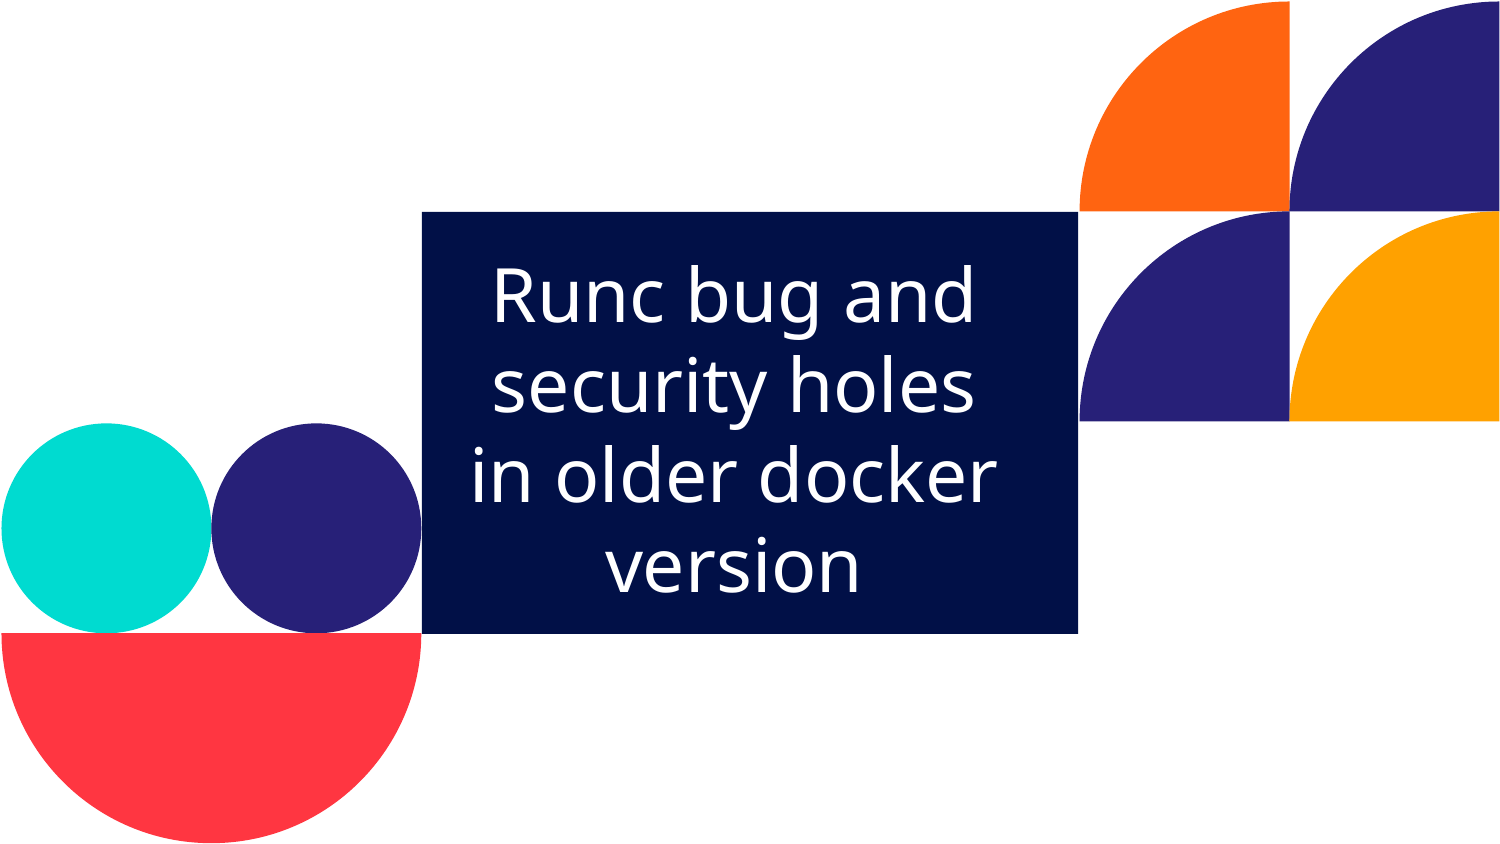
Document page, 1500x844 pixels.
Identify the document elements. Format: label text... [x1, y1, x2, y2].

text_box Runc bug and security holes in older docker version [455, 241, 1014, 793]
